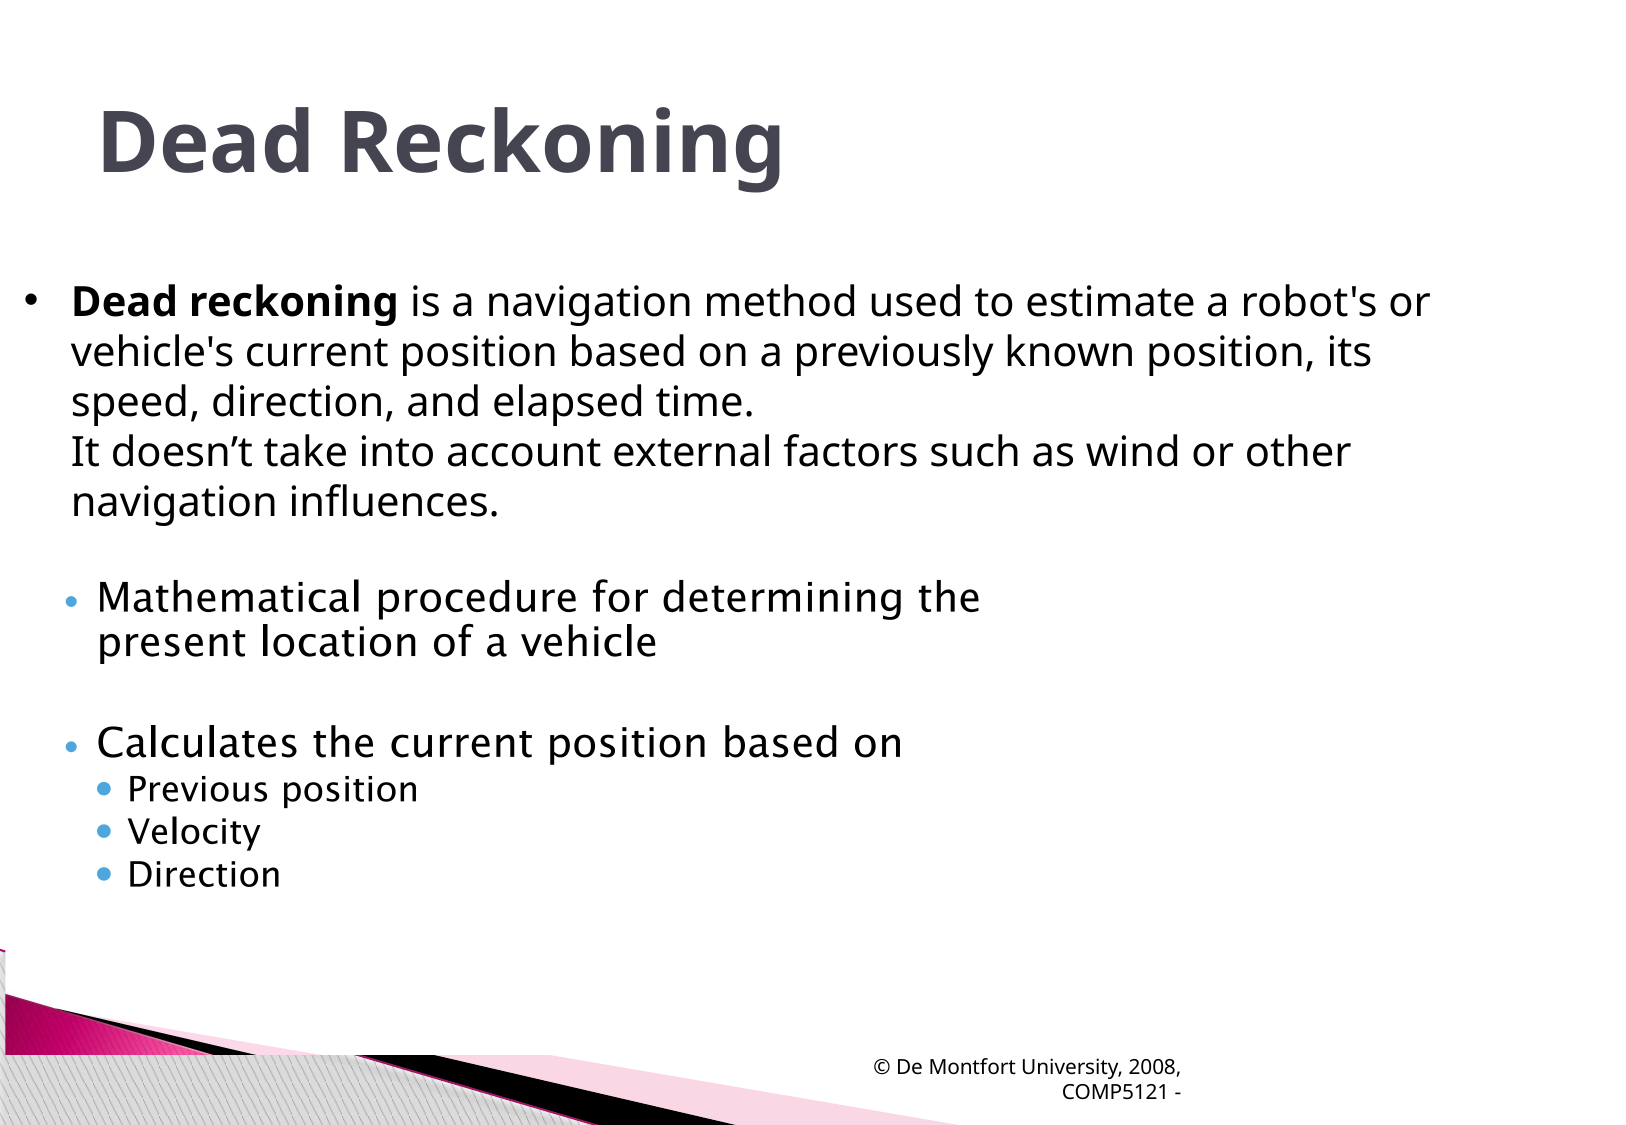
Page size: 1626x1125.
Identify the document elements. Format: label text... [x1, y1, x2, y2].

picture [5, 558, 1187, 1055]
text_box Dead reckoning is a navigation method used to estimate a robot's or vehicle's current position based on a previously known position, its speed, direction, and elapsed time. It doesn’t take into account external factors such as wind or other navigation influences. [9, 267, 1463, 582]
title Dead Reckoning [81, 45, 1544, 233]
footer © De Montfort University, 2008, COMP5121 - [778, 1051, 1197, 1112]
